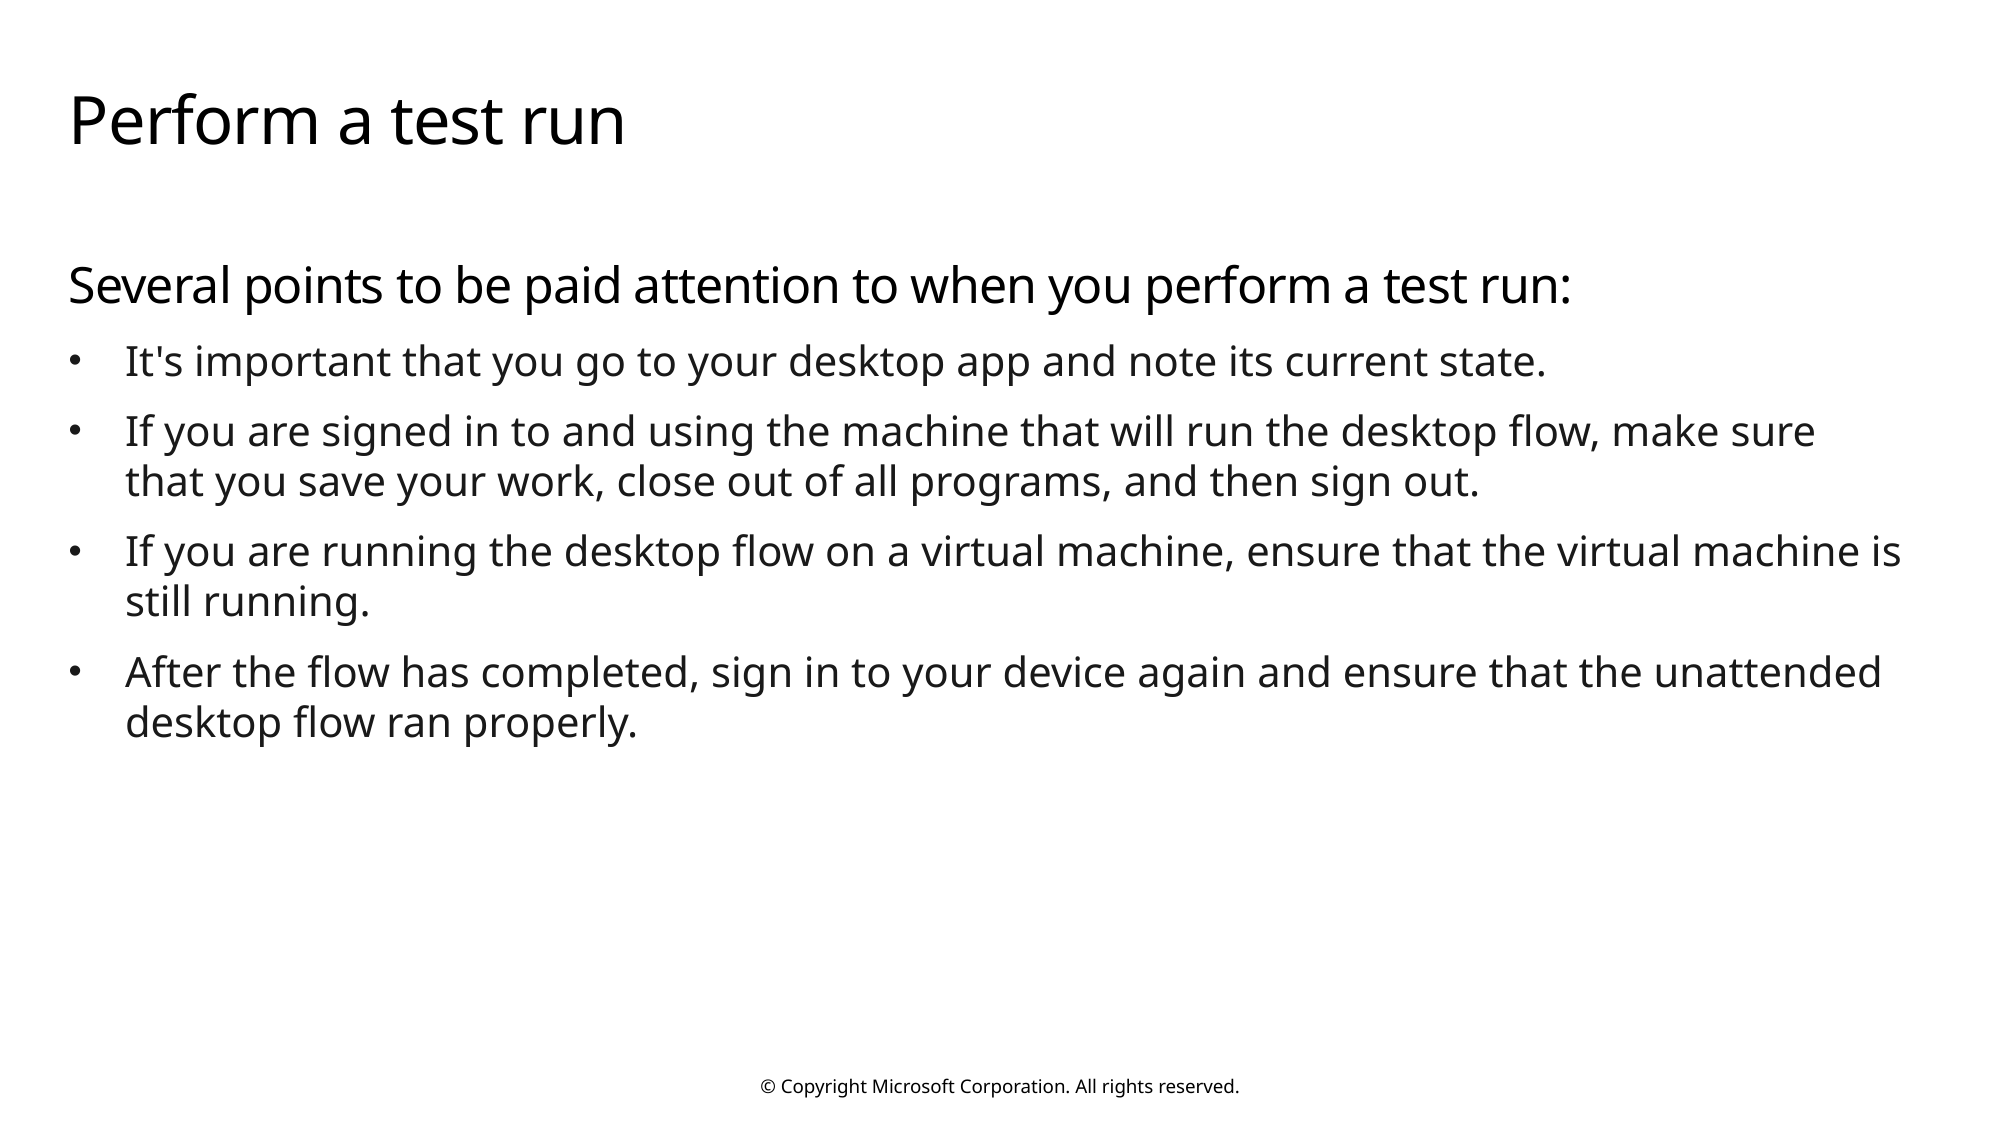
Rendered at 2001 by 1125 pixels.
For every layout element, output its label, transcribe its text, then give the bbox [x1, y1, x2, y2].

title Perform a test run [68, 72, 1930, 184]
list Several points to be paid attention to when you perform a test run: It's important that you go to your desktop app and note its current state. If you are signed in to and using the machine that will run the desktop flow, make sure that you save your work, close out of all programs, and then sign out. If you are running the desktop flow on a virtual machine, ensure that the virtual machine is still running. After the flow has completed, sign in to your device again and ensure that the unattended desktop flow ran properly. [68, 238, 1930, 768]
